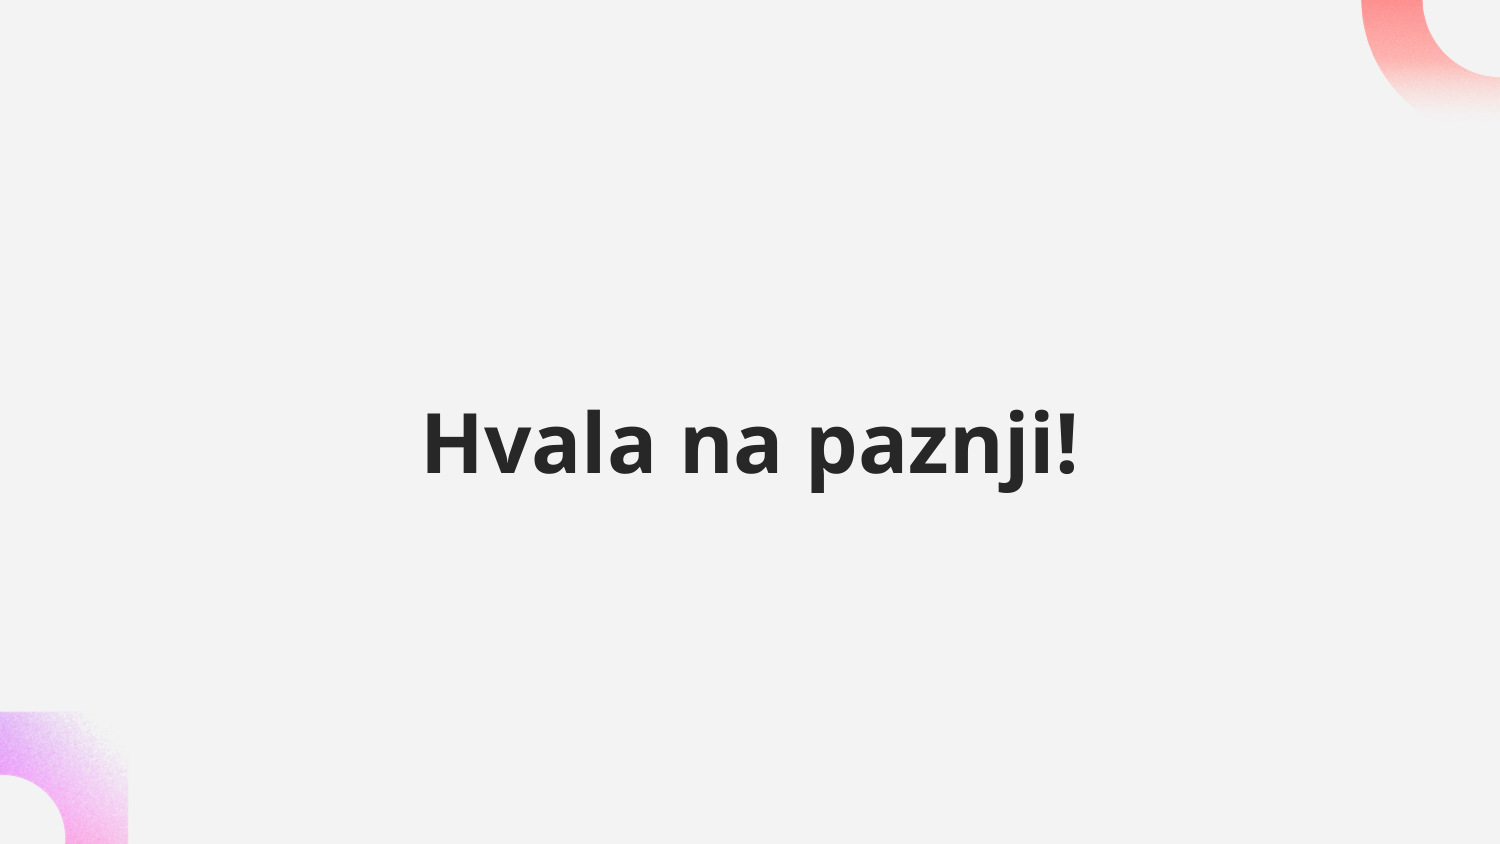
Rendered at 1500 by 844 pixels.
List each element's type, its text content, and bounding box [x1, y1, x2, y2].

picture [0, 665, 153, 844]
picture [1337, 0, 1500, 180]
title Hvala na paznji! [118, 374, 1382, 469]
